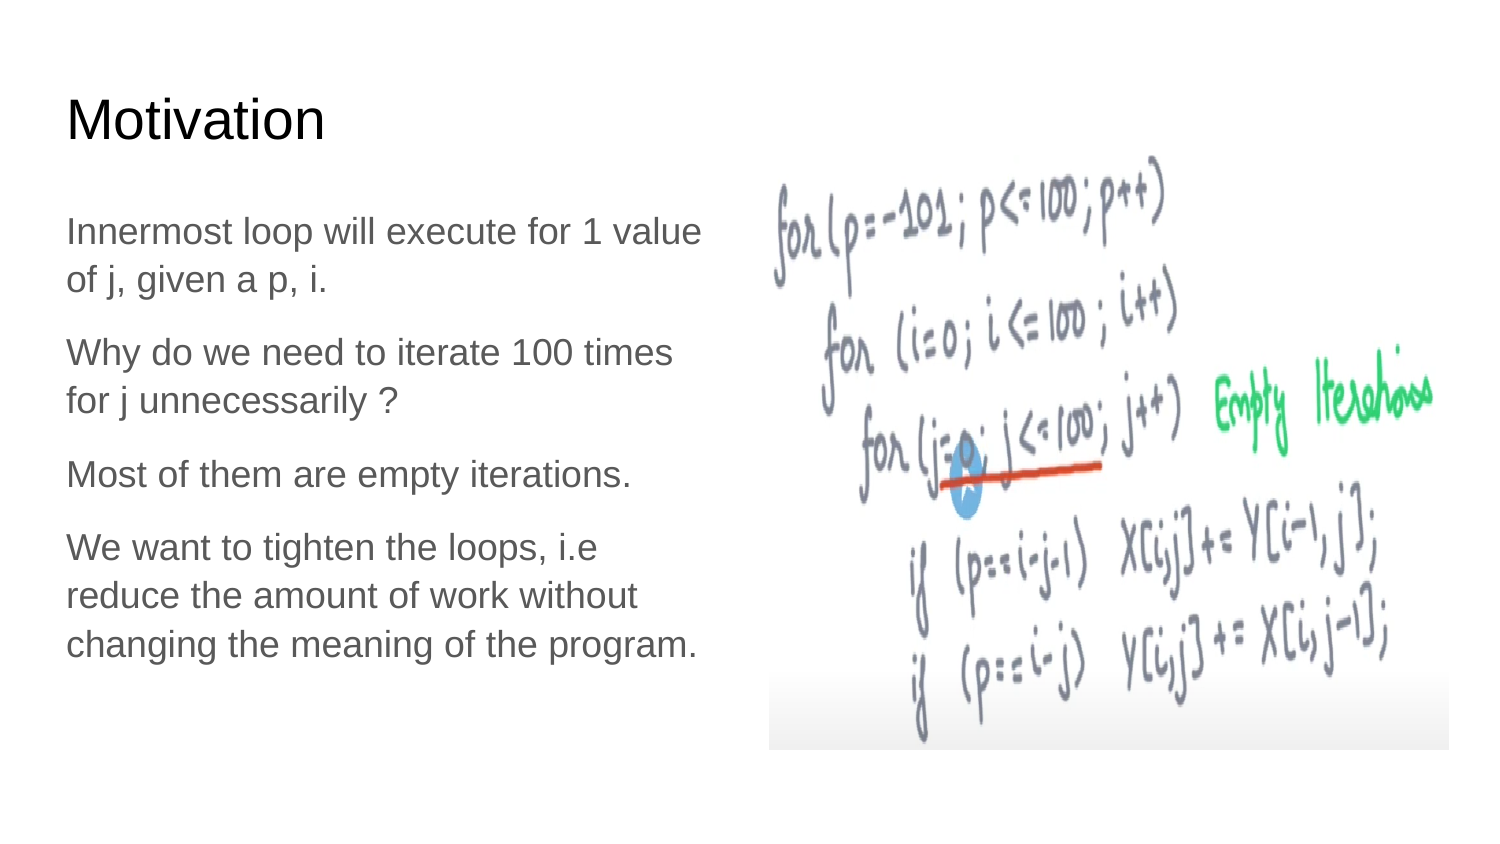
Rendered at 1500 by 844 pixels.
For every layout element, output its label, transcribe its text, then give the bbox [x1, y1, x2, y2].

picture [769, 155, 1450, 750]
list Innermost loop will execute for 1 value of j, given a p, i. Why do we need to iterate 100 times for j unnecessarily ? Most of them are empty iterations. We want to tighten the loops, i.e reduce the amount of work without changing the meaning of the program. [51, 189, 727, 750]
title Motivation [51, 72, 1449, 167]
